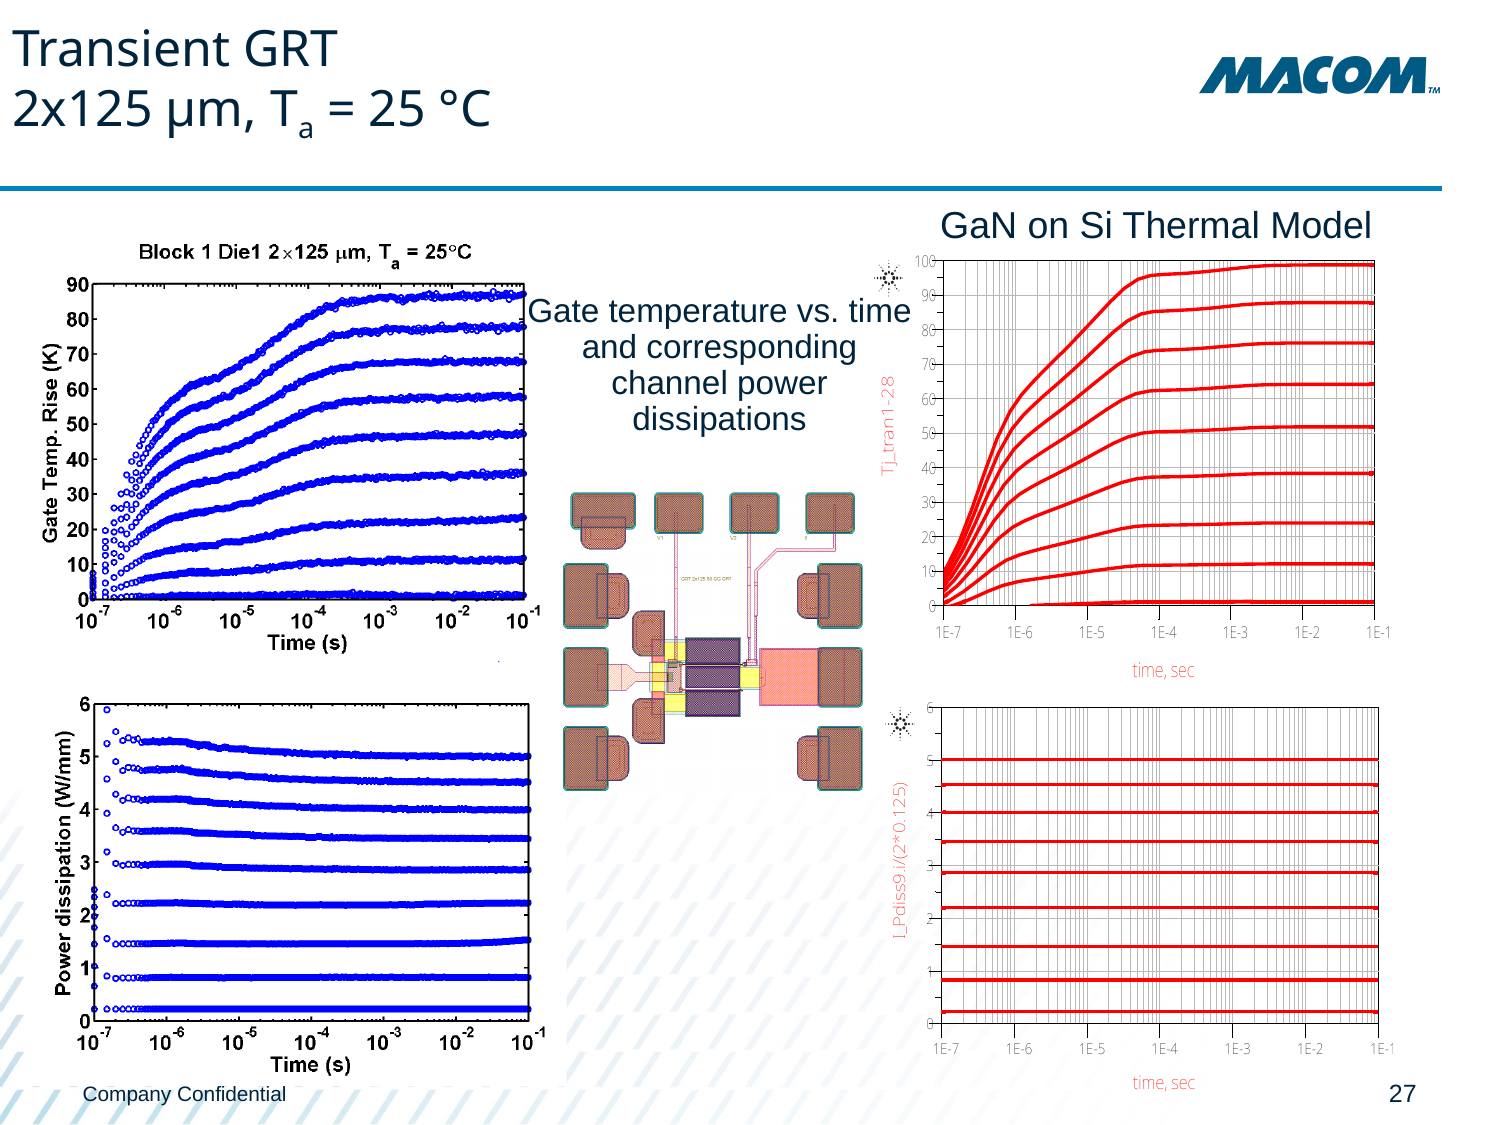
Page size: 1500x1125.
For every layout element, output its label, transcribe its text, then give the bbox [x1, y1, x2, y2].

picture [1199, 56, 1444, 98]
picture [873, 241, 1389, 680]
title Transient GRT 2x125 µm, Ta = 25 °C [12, 23, 1134, 84]
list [16, 233, 567, 672]
text_box Gate temperature vs. time and corresponding channel power dissipations [571, 288, 868, 443]
picture [0, 481, 1500, 1125]
picture [1346, 68, 1358, 82]
text_box GaN on Si Thermal Model [905, 207, 1407, 246]
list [25, 689, 567, 1086]
